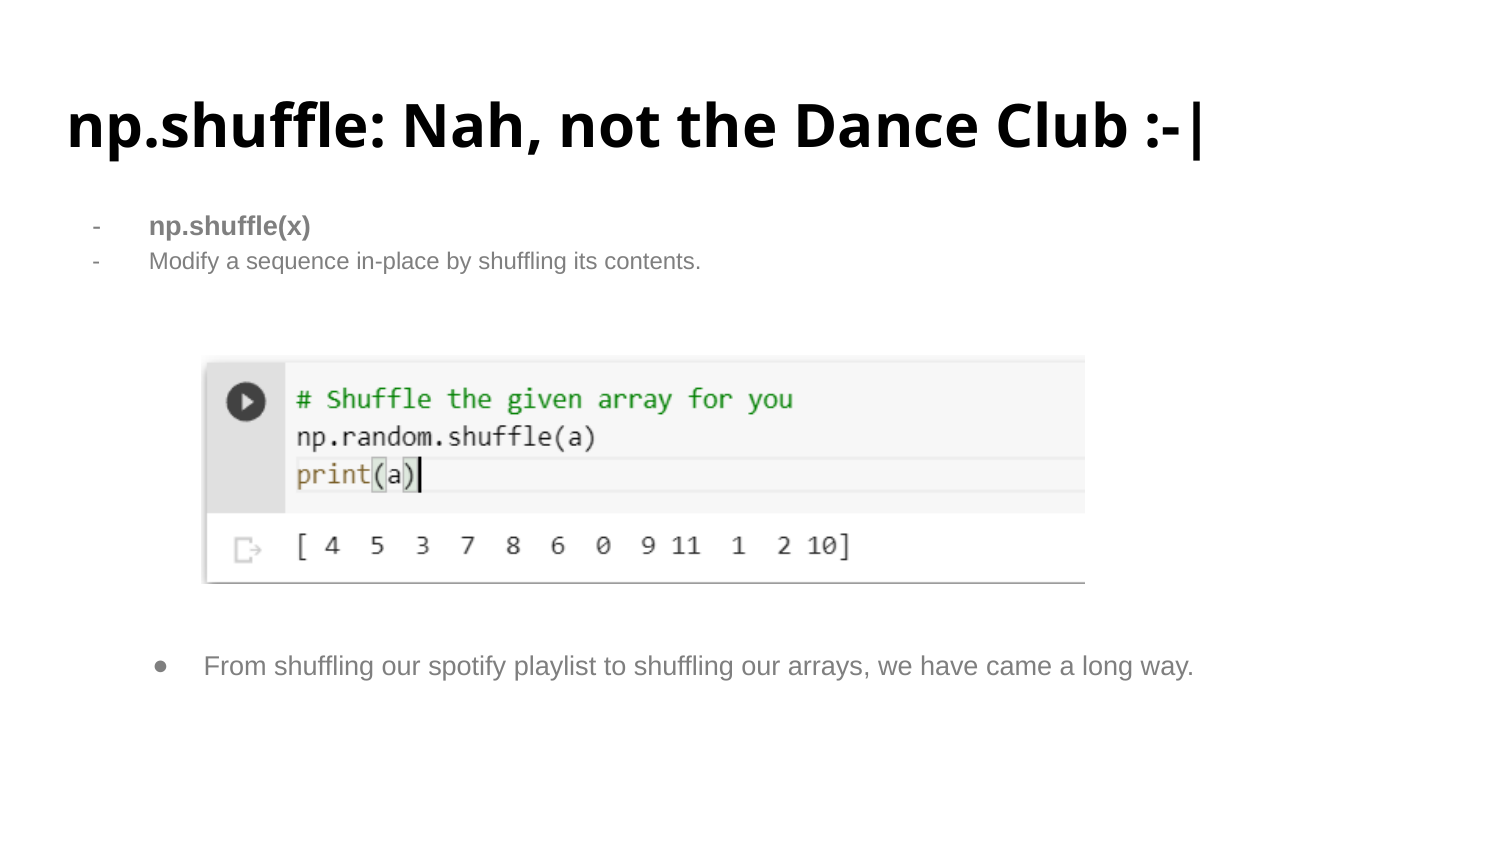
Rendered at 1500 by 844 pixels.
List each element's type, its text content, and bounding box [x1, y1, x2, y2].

title np.shuffle: Nah, not the Dance Club :-| [51, 72, 1449, 176]
text_box From shuffling our spotify playlist to shuffling our arrays, we have came a long way. [113, 633, 1259, 697]
picture [201, 354, 1085, 584]
list np.shuffle(x) Modify a sequence in-place by shuffling its contents. [58, 189, 1457, 750]
